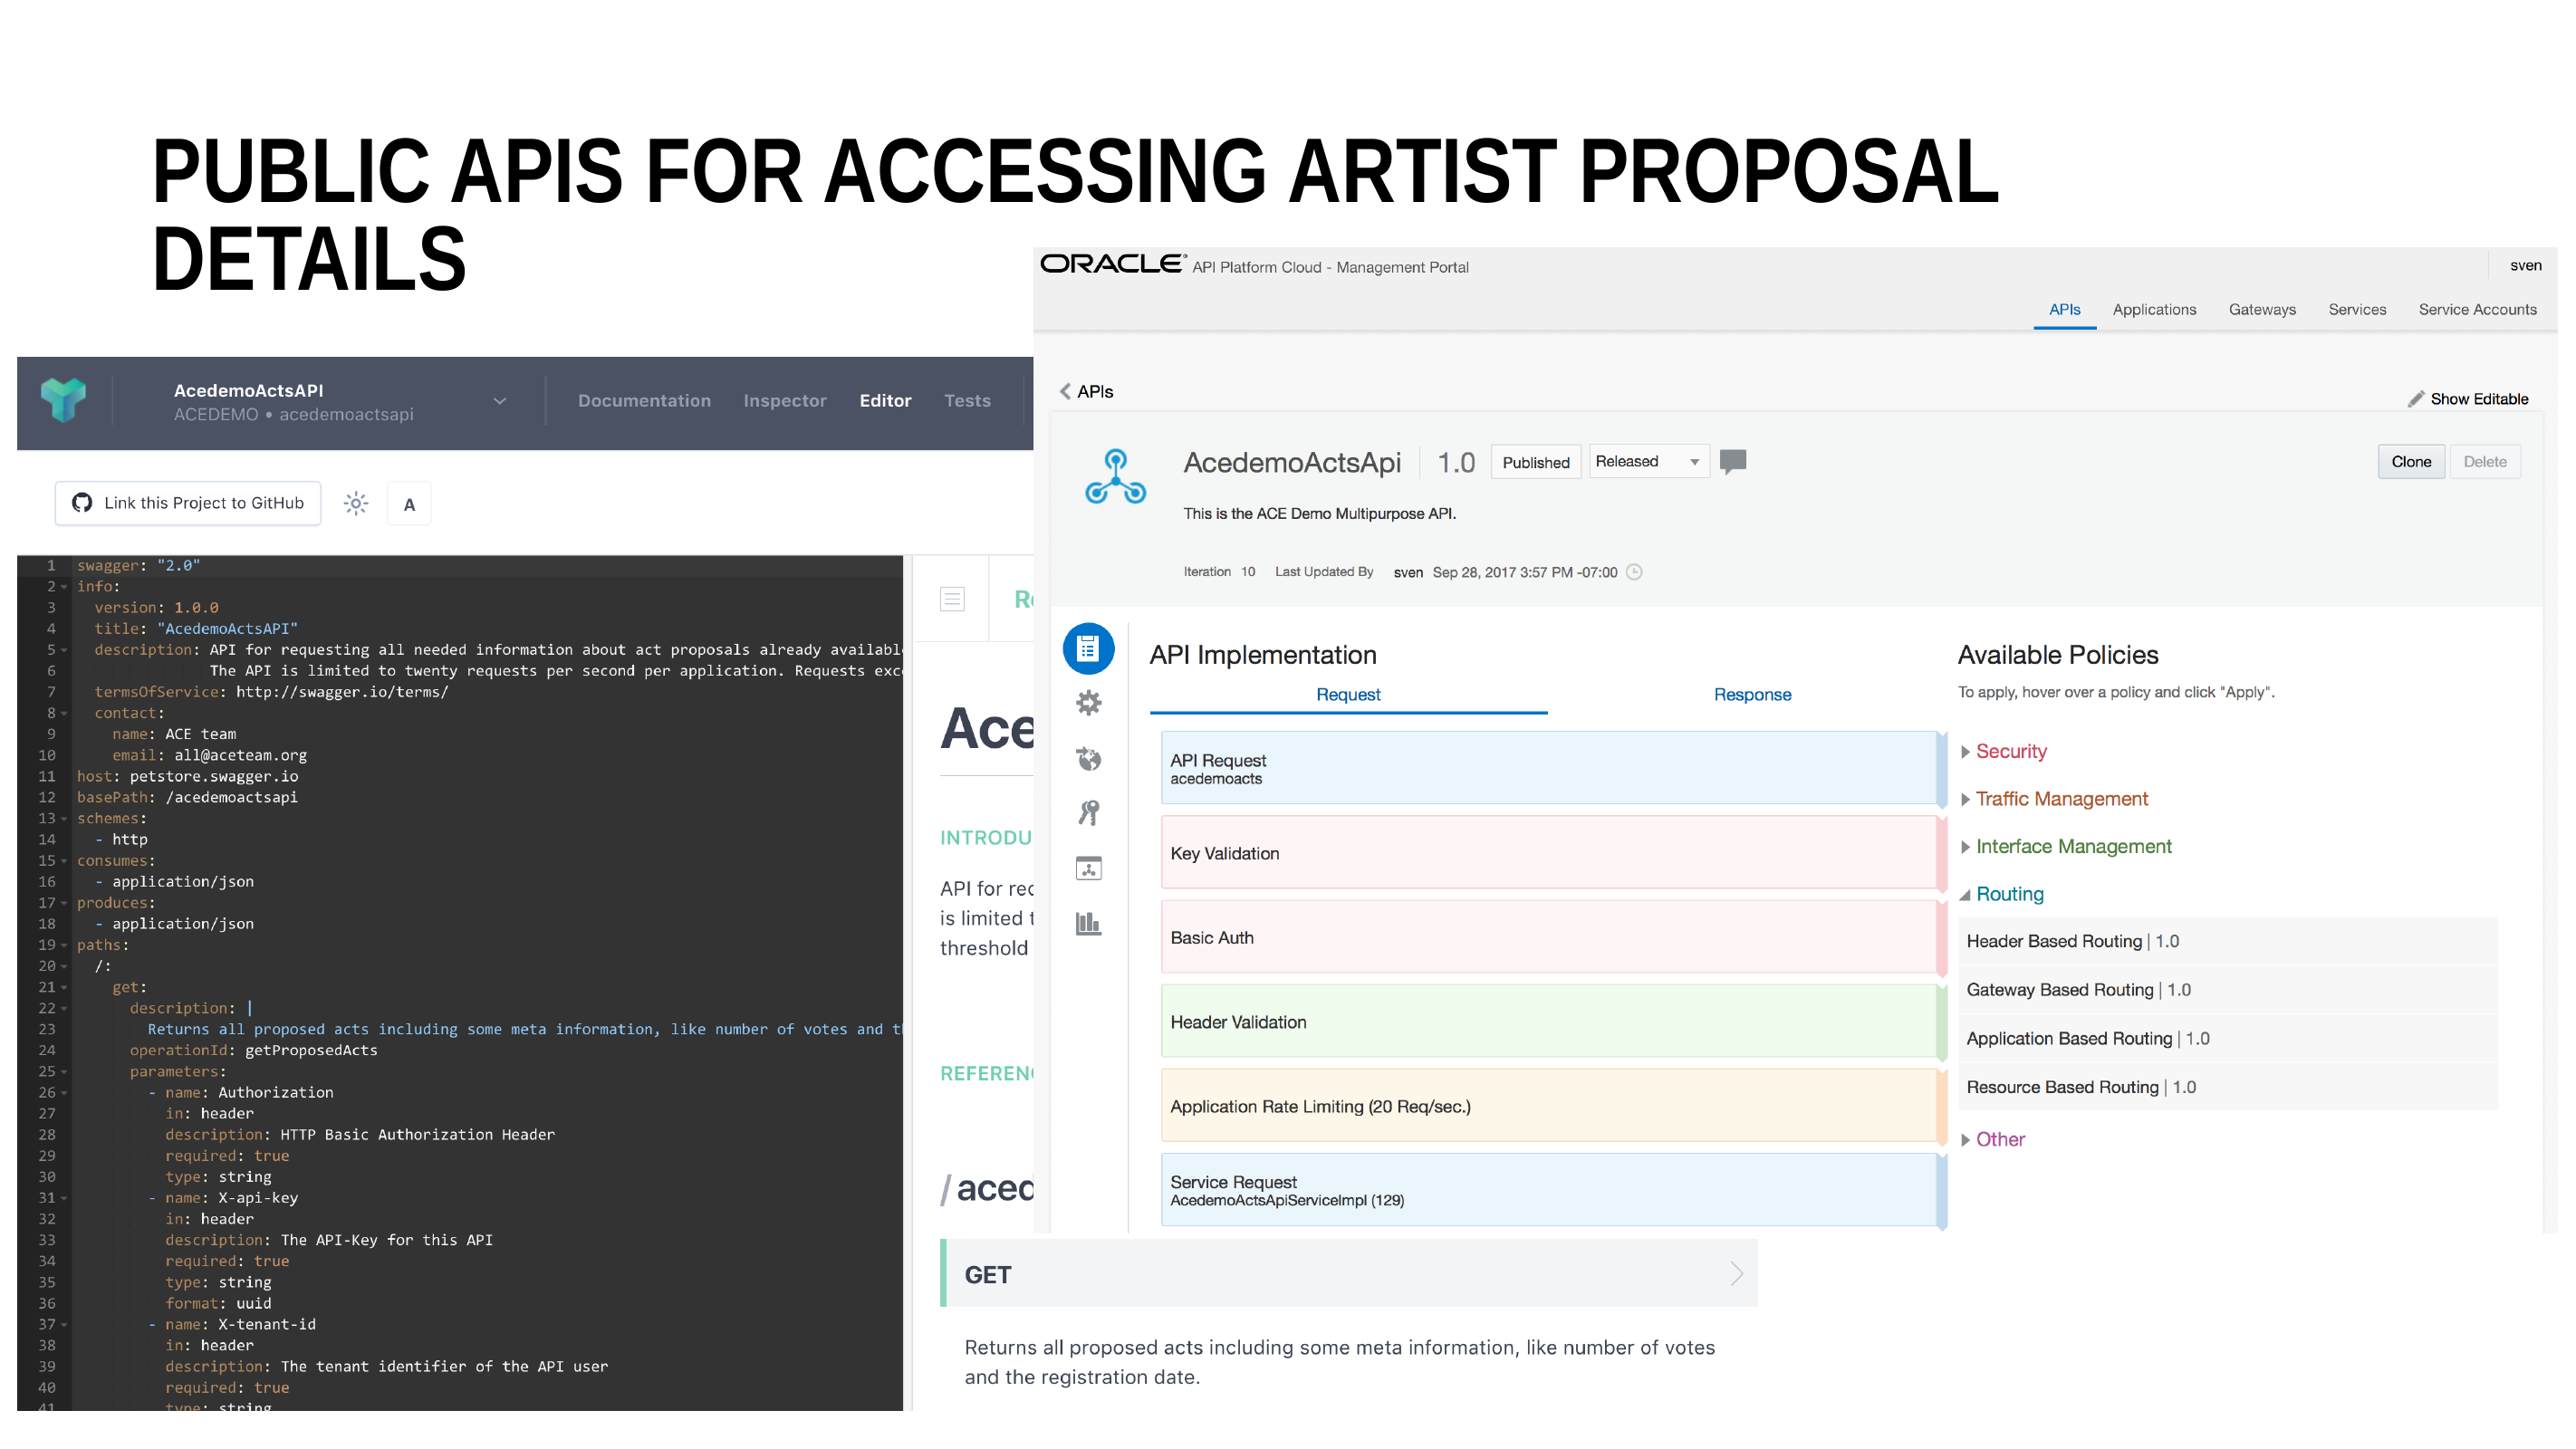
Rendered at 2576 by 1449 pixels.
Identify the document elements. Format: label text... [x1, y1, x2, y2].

picture [17, 247, 2559, 1411]
title Public APIs for accessing Artist proposal details [144, 124, 2061, 326]
